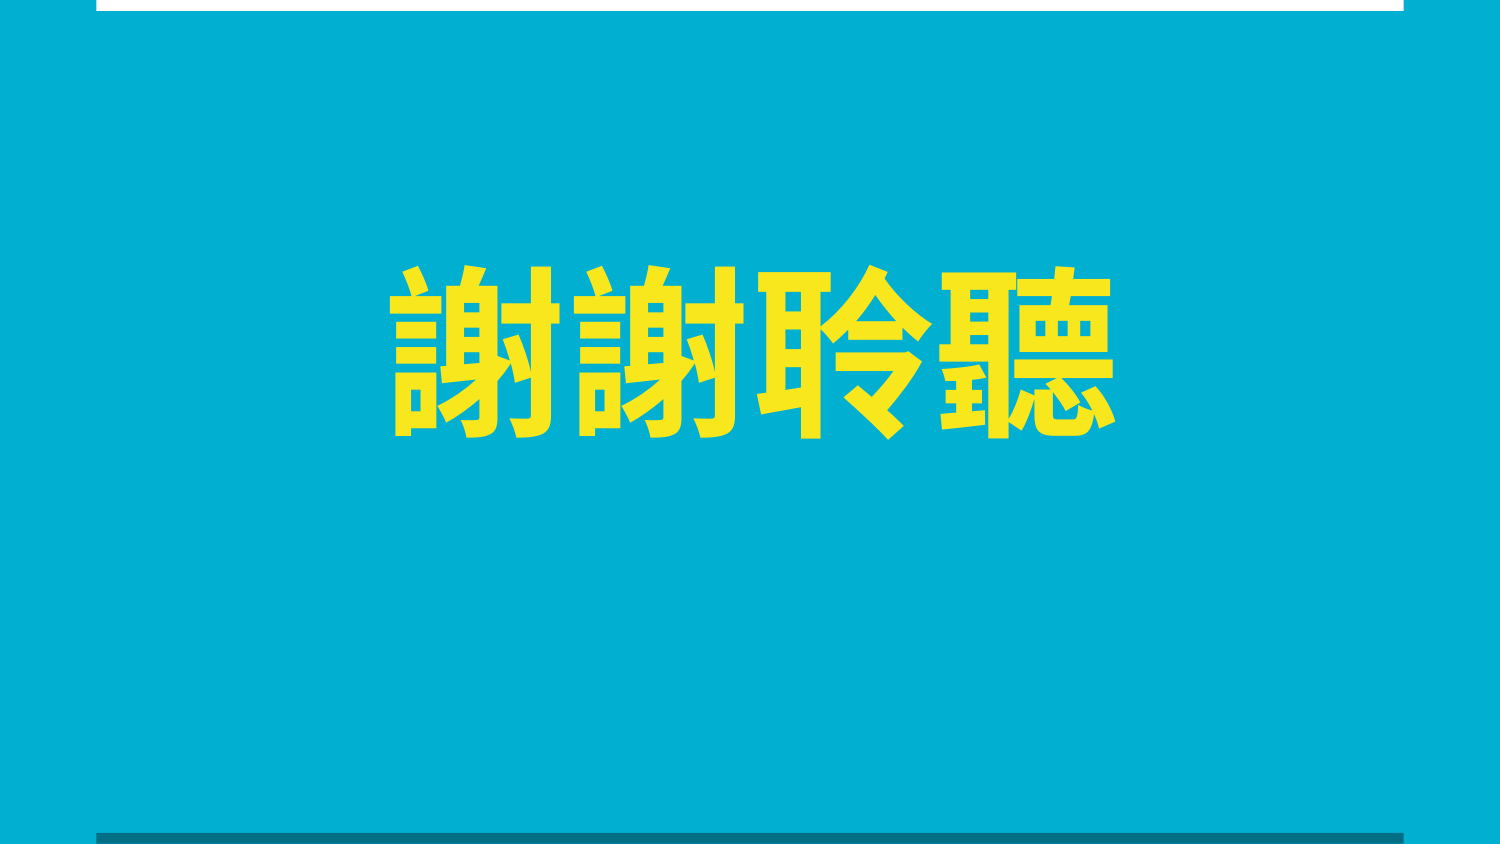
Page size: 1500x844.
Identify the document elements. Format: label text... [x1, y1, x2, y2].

title 謝謝聆聽 [96, 222, 1404, 475]
